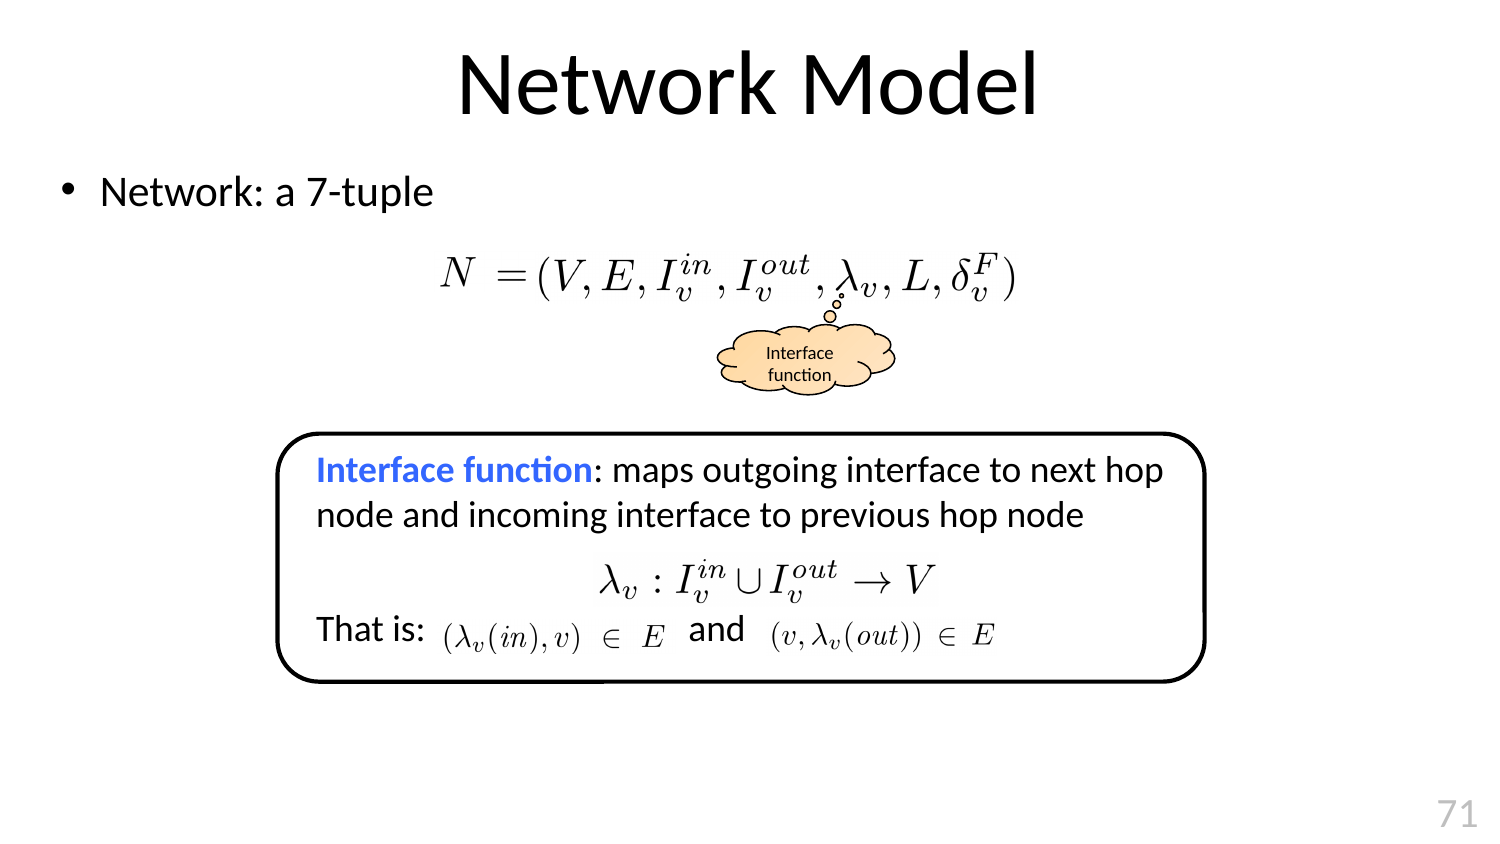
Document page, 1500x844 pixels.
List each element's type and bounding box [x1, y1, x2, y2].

title [243, 8, 1256, 149]
picture [437, 619, 676, 654]
text_box [717, 324, 895, 395]
text_box [275, 431, 1207, 684]
text_box [29, 151, 1205, 294]
picture [433, 250, 1019, 305]
picture [593, 551, 940, 607]
picture [765, 616, 997, 657]
text_box [824, 310, 836, 323]
text_box [1421, 778, 1494, 843]
